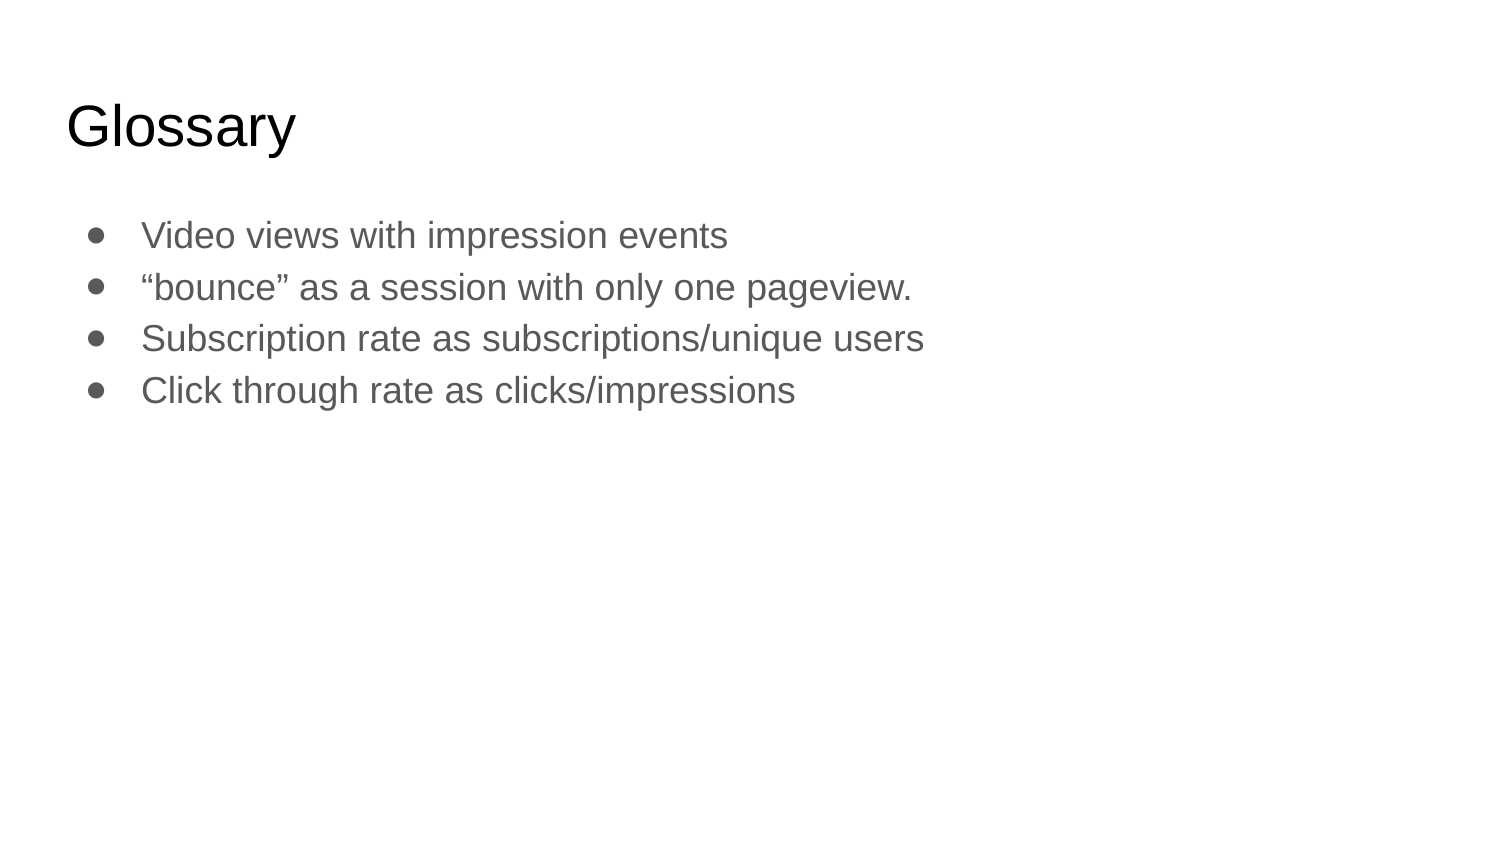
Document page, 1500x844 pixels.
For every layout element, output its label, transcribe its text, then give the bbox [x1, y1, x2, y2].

title Glossary [51, 72, 1449, 167]
list Video views with impression events “bounce” as a session with only one pageview. Subscription rate as subscriptions/unique users Click through rate as clicks/impressions [51, 189, 1449, 750]
